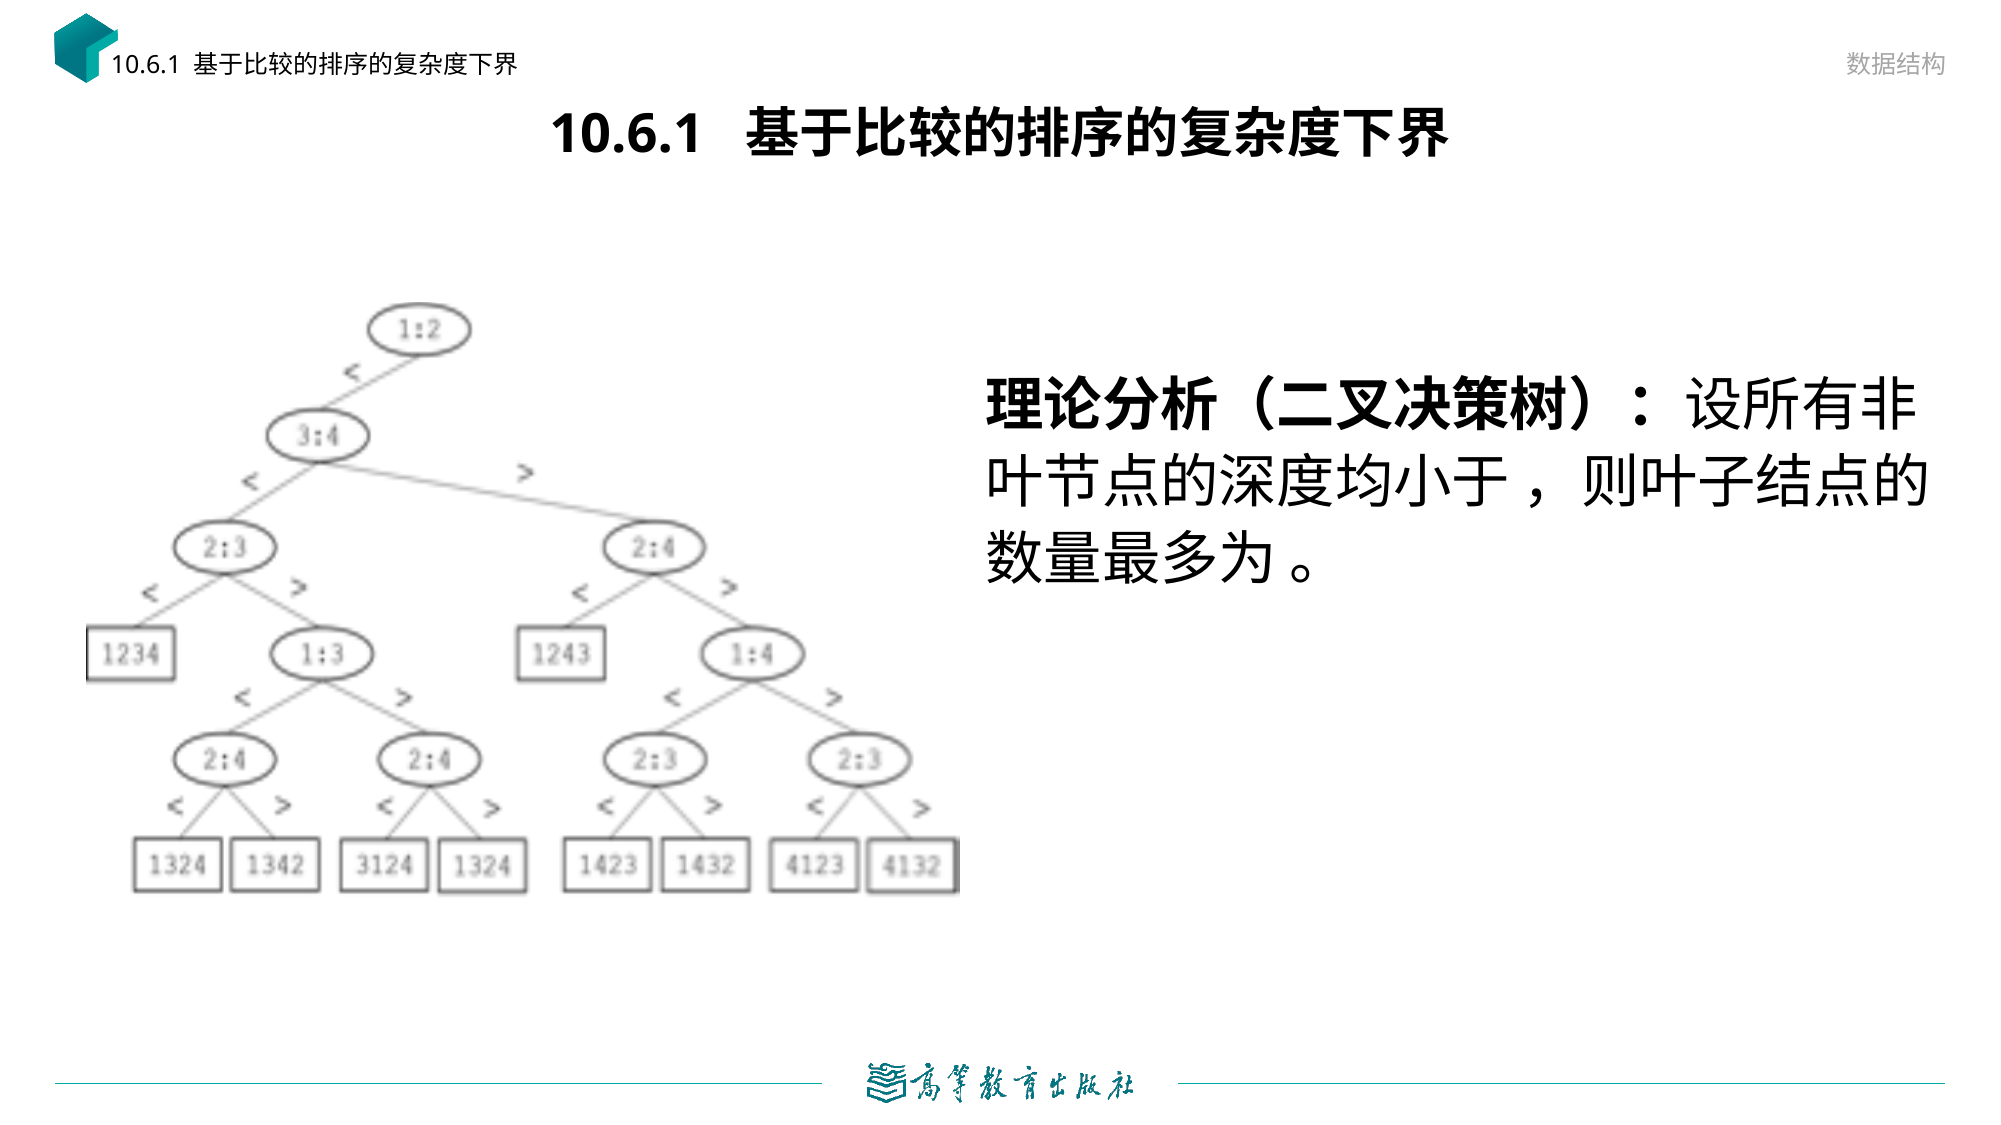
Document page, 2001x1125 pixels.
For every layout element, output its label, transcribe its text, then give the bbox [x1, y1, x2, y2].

picture [86, 302, 960, 905]
list 数据结构 [1115, 32, 1962, 86]
picture [867, 1063, 1133, 1103]
title 10.6.1 基于比较的排序的复杂度下界 [137, 92, 1863, 178]
subtitle 10.6.1 基于比较的排序的复杂度下界 [95, 44, 894, 99]
